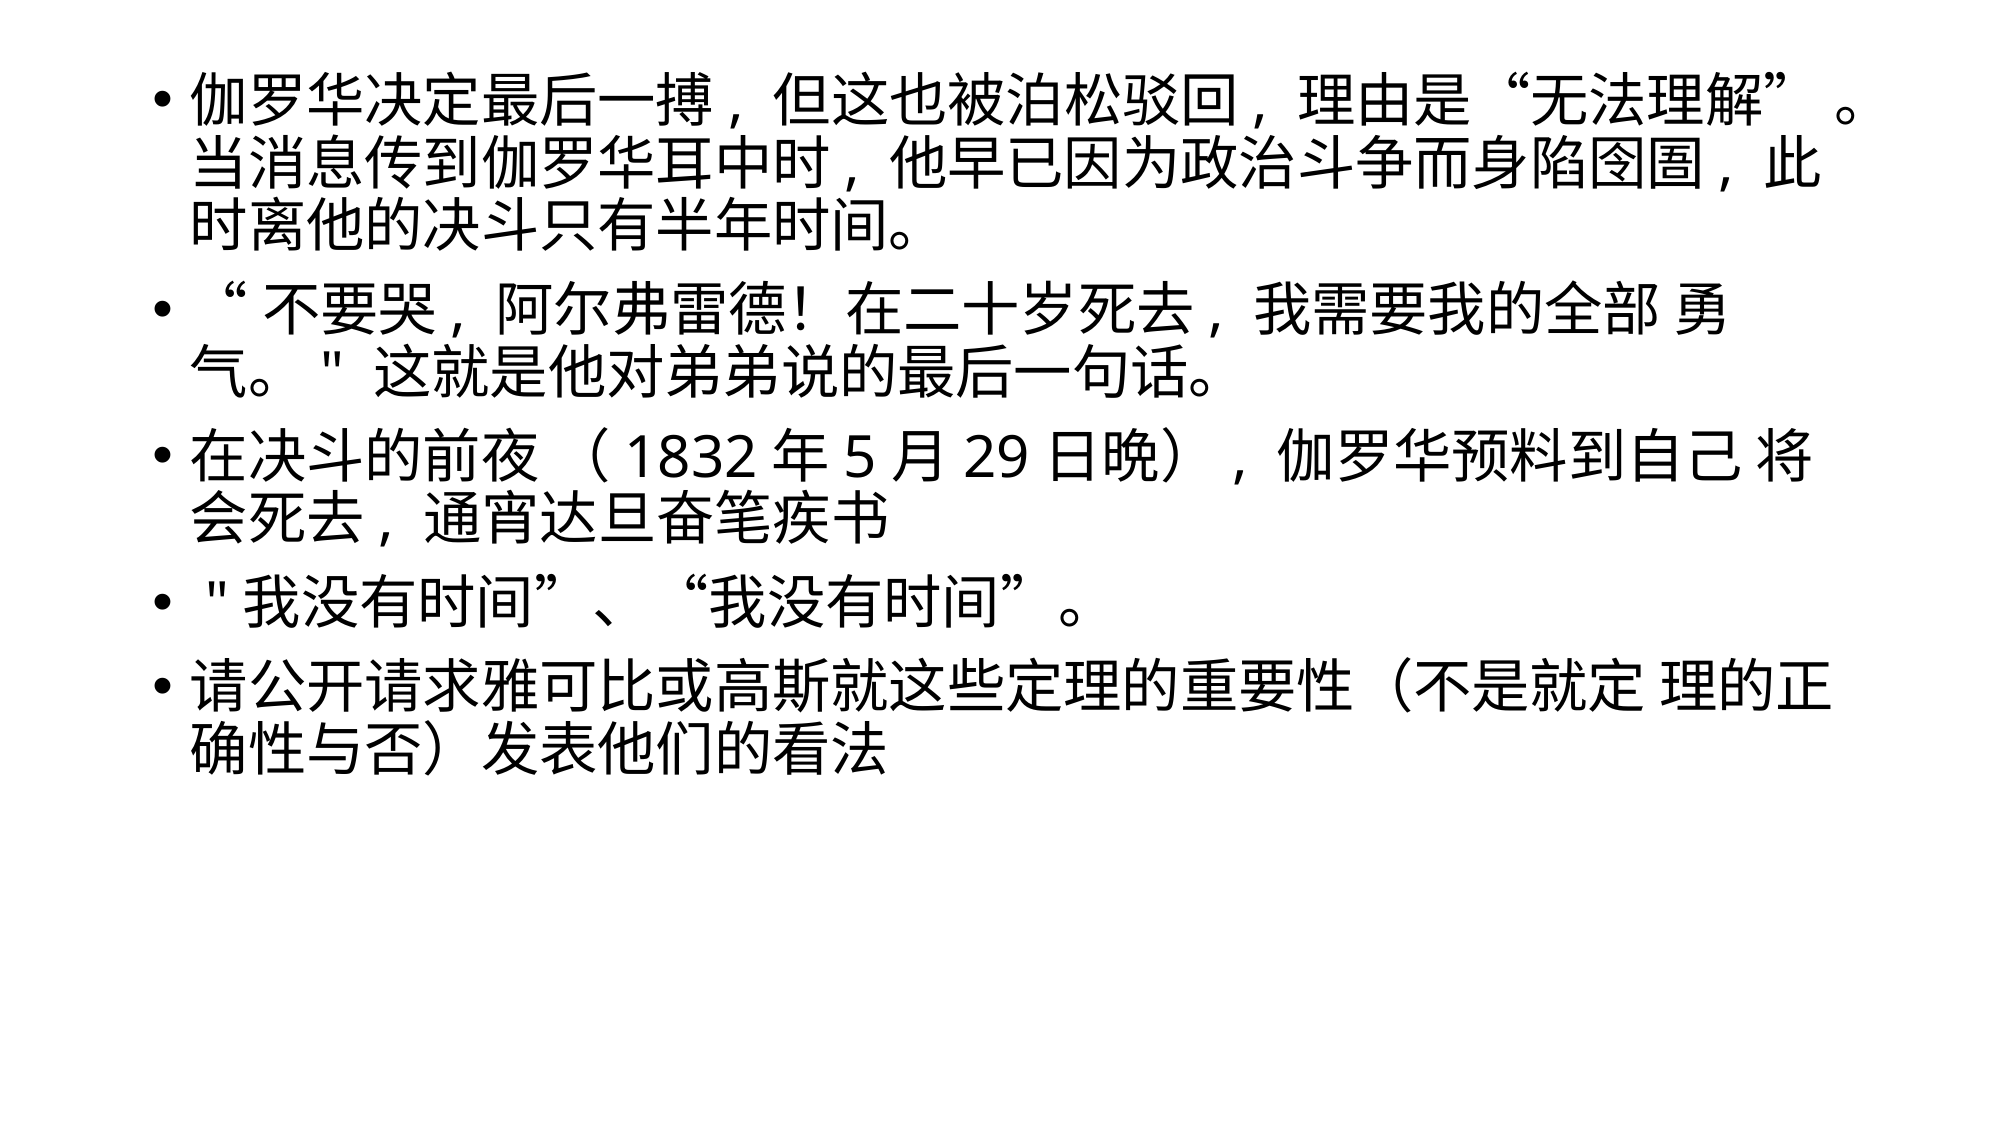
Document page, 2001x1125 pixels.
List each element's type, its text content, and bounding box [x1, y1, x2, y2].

list 伽罗华决定最后一搏, 但这也被泊松驳回, 理由是“无法理解” 。当消息传到伽罗华耳中时, 他早已因为政治斗争而身陷囹圄, 此时离他的决斗只有半年时间。 “不要哭, 阿尔弗雷德！在二十岁死去, 我需要我的全部 勇气。" 这就是他对弟弟说的最后一句话。 在决斗的前夜 （1832年5月29日晩）, 伽罗华预料到自己 将会死去, 通宵达旦奋笔疾书 "我没有时间”、“我没有时间”。 请公开请求雅可比或高斯就这些定理的重要性（不是就定 理的正确性与否）发表他们的看法 [137, 63, 1863, 1014]
